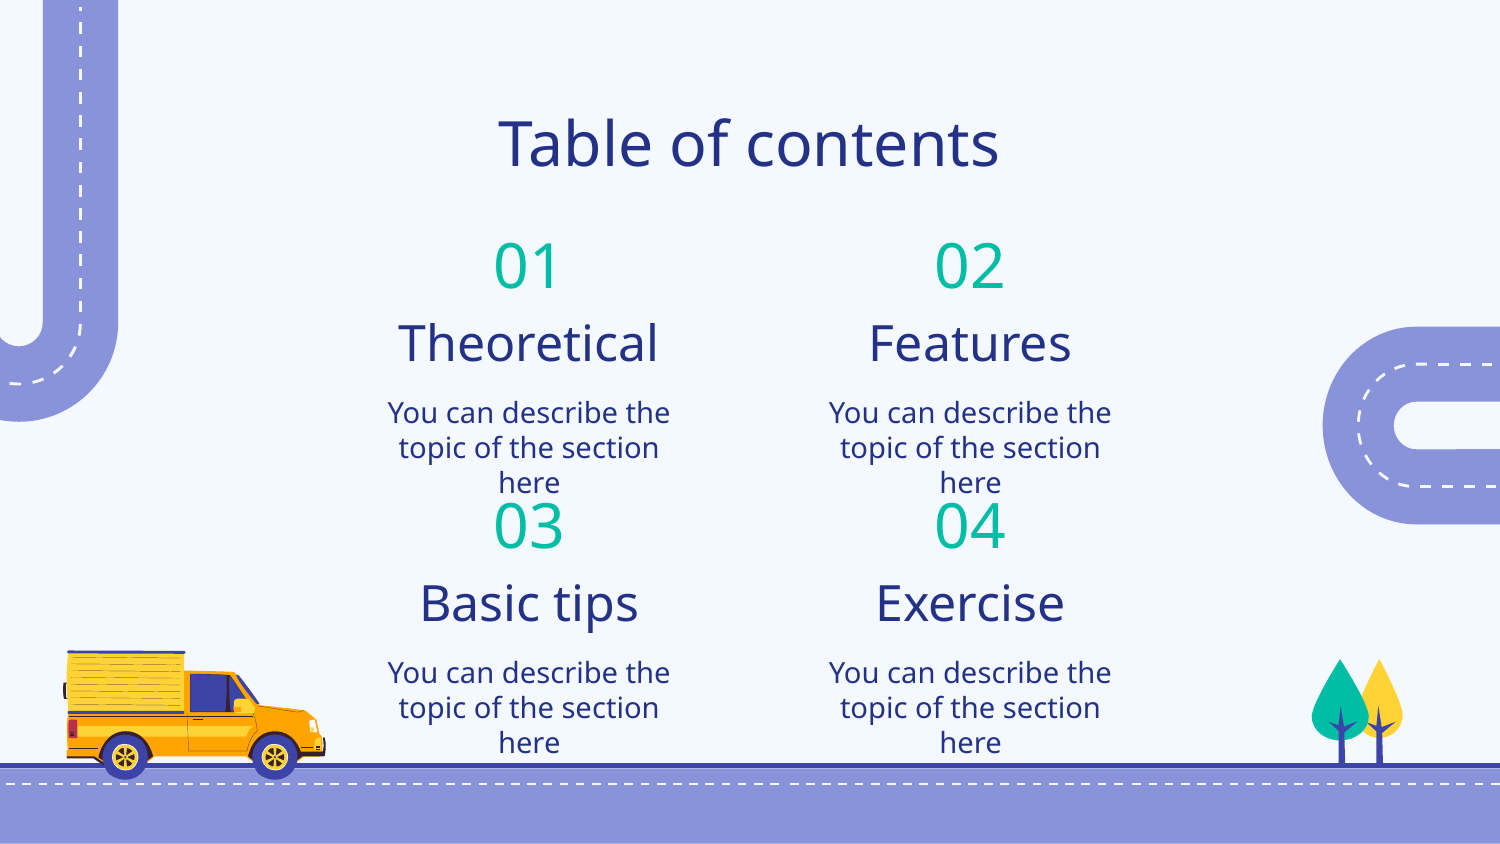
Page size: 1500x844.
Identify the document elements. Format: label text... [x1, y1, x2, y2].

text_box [1322, 326, 1500, 525]
subtitle Exercise [794, 574, 1147, 647]
title 01 [353, 224, 706, 314]
subtitle You can describe the topic of the section here [353, 647, 706, 722]
subtitle Basic tips [353, 574, 706, 647]
subtitle Features [794, 314, 1147, 387]
subtitle Theoretical [353, 314, 706, 387]
subtitle You can describe the topic of the section here [794, 387, 1147, 462]
subtitle You can describe the topic of the section here [353, 387, 706, 462]
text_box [62, 650, 327, 780]
title Table of contents [118, 88, 1382, 167]
title 04 [794, 484, 1147, 574]
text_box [1370, 658, 1403, 764]
title 03 [353, 484, 706, 574]
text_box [1311, 658, 1370, 764]
title 02 [794, 224, 1147, 314]
subtitle You can describe the topic of the section here [794, 647, 1147, 722]
